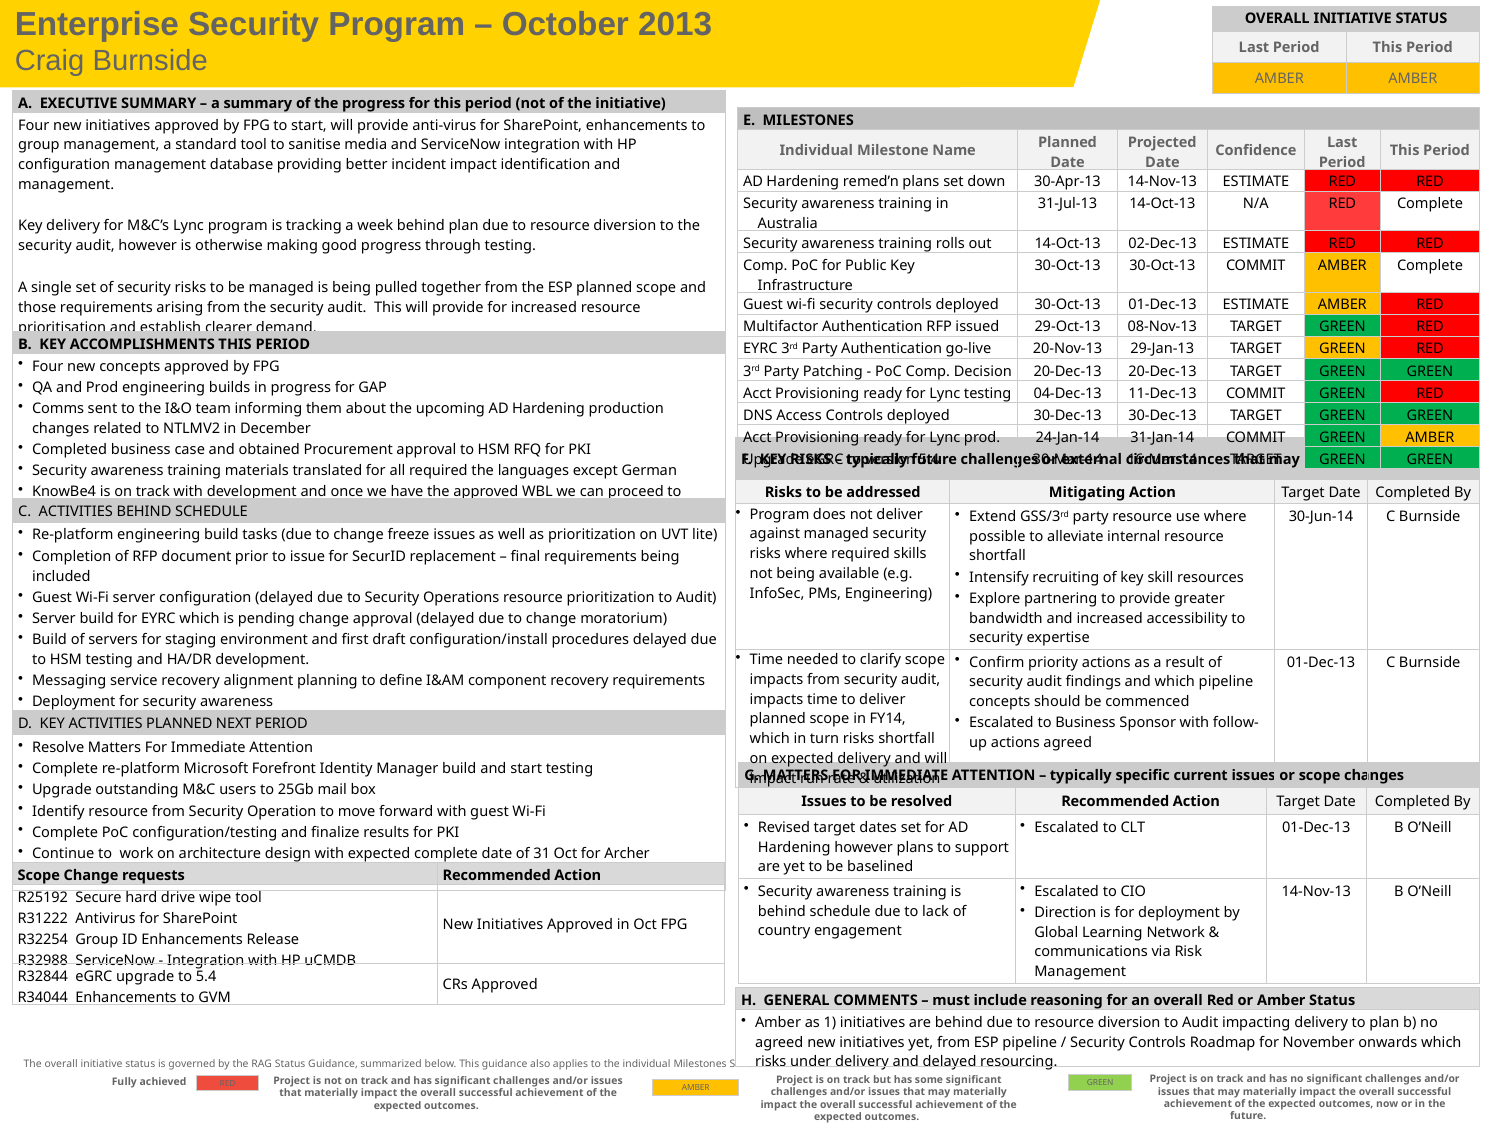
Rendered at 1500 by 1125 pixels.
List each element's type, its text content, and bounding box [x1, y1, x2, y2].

table_cell Upgrade eGRC to version 5.4 [738, 447, 1017, 468]
table_cell Completed By [1368, 480, 1479, 503]
table_cell B O’Neill [1367, 815, 1479, 878]
table_cell 3rd Party Patching - PoC Comp. Decision [738, 359, 1017, 380]
table_cell New Initiatives Approved in Oct FPG [438, 885, 724, 963]
table_cell ESTIMATE [1208, 293, 1304, 314]
table_cell 31-Jan-14 [1118, 425, 1207, 446]
table_cell 30-Mar-14 [1018, 447, 1117, 468]
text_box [46, 1049, 1480, 1125]
table_cell C Burnside [1368, 650, 1479, 787]
table_cell Time needed to clarify scope impacts from security audit, impacts time to deliver planned scope in FY14, which in turn risks shortfall on expected delivery and will impact run rate & utilization [736, 650, 949, 787]
table_cell B. KEY ACCOMPLISHMENTS THIS PERIOD [13, 332, 725, 353]
table_cell 29-Oct-13 [1018, 315, 1117, 336]
table_cell Security awareness training in Australia [738, 192, 1017, 230]
table_cell 30-Dec-13 [1018, 403, 1117, 424]
table_cell Extend GSS/3rd party resource use where possible to alleviate internal resource shortfall Intensify recruiting of key skill resources Explore partnering to provide greater bandwidth and increased accessibility to security expertise [950, 504, 1274, 649]
table_header A. EXECUTIVE SUMMARY – a summary of the progress for this period (not of the initiative) [13, 91, 725, 112]
table_cell 08-Nov-13 [1118, 315, 1207, 336]
table_cell AMBER [1213, 63, 1346, 93]
table_cell 20-Dec-13 [1018, 359, 1117, 380]
table_cell B O’Neill [1367, 879, 1479, 983]
table_cell Individual Milestone Name [738, 130, 1017, 169]
table_cell GREEN [1305, 425, 1380, 446]
table_cell COMMIT [1208, 425, 1304, 446]
table_cell 14-Oct-13 [1018, 231, 1117, 252]
table_cell 01-Dec-13 [1118, 293, 1207, 314]
table_cell Acct Provisioning ready for Lync testing [738, 381, 1017, 402]
table_cell Confidence [1208, 130, 1304, 169]
table_cell This Period [1347, 32, 1479, 62]
table_cell 30-Apr-13 [1018, 170, 1117, 191]
table_cell RED [1305, 170, 1380, 191]
table_header OVERALL INITIATIVE STATUS [1213, 7, 1479, 31]
table_cell Mitigating Action [950, 480, 1274, 503]
table_cell Program does not deliver against managed security risks where required skills not being available (e.g. InfoSec, PMs, Engineering) [736, 504, 949, 649]
table_header Scope Change requests [13, 863, 437, 884]
table_cell Risks to be addressed [736, 480, 949, 503]
table_cell Security awareness training is behind schedule due to lack of country engagement [739, 879, 1015, 983]
table_header F. KEY RISKS – typically future challenges or external circumstances that may affect the initiative [736, 438, 1479, 479]
table_cell Projected Date [1118, 130, 1207, 169]
table_cell ESTIMATE [1208, 231, 1304, 252]
table_cell TARGET [1208, 337, 1304, 358]
table_cell Acct Provisioning ready for Lync prod. [738, 425, 1017, 446]
table_cell 11-Dec-13 [1118, 381, 1207, 402]
text_box [0, 84, 1075, 88]
table_cell TARGET [1208, 359, 1304, 380]
table_cell Multifactor Authentication RFP issued [738, 315, 1017, 336]
table_cell ESTIMATE [1208, 170, 1304, 191]
table_cell Four new concepts approved by FPG QA and Prod engineering builds in progress for GAP Comms sent to the I&O team informing them about the upcoming AD Hardening production changes related to NTLMV2 in December Completed business case and obtained Procurement approval to HSM RFQ for PKI Security awareness training materials translated for all required the languages except German KnowBe4 is on track with development and once we have the approved WBL we can proceed to SCORM compliance process for EUSA. [13, 354, 725, 498]
text_box Enterprise Security Program – October 2013 Craig Burnside [0, 0, 1163, 84]
table_cell RED [1381, 337, 1479, 358]
table_cell EYRC 3rd Party Authentication go-live [738, 337, 1017, 358]
table_cell Completed By [1367, 788, 1479, 814]
table_cell 24-Jan-14 [1018, 425, 1117, 446]
table_cell TARGET [1208, 403, 1304, 424]
table_cell RED [1381, 293, 1479, 314]
table_cell GREEN [1381, 359, 1479, 380]
table_cell 02-Dec-13 [1118, 231, 1207, 252]
table_cell Last Period [1305, 130, 1380, 169]
table_header H. GENERAL COMMENTS – must include reasoning for an overall Red or Amber Status [736, 988, 1479, 1009]
table_cell 04-Dec-13 [1018, 381, 1117, 402]
table_header C. ACTIVITIES BEHIND SCHEDULE [13, 499, 725, 522]
table_cell GREEN [1305, 403, 1380, 424]
table_cell Target Date [1267, 788, 1366, 814]
table_cell 30-Jun-14 [1275, 504, 1367, 649]
table_cell N/A [1208, 192, 1304, 230]
table_cell 14-Nov-13 [1267, 879, 1366, 983]
table_cell GREEN [1305, 337, 1380, 358]
table_cell RED [1381, 170, 1479, 191]
table_cell AMBER [1381, 425, 1479, 446]
table_cell Complete [1381, 253, 1479, 292]
table_cell Recommended Action [1016, 788, 1266, 814]
table_cell Planned Date [1018, 130, 1117, 169]
table_cell Confirm priority actions as a result of security audit findings and which pipeline concepts should be commenced Escalated to Business Sponsor with follow-up actions agreed [950, 650, 1274, 787]
table_cell GREEN [1305, 315, 1380, 336]
table_cell Issues to be resolved [739, 788, 1015, 814]
table_cell 30-Oct-13 [1118, 253, 1207, 292]
table_cell Security awareness training rolls out [738, 231, 1017, 252]
table_cell RED [1305, 192, 1380, 230]
table_cell Escalated to CLT [1016, 815, 1266, 878]
table_cell 31-Jul-13 [1018, 192, 1117, 230]
table_cell TARGET [1208, 315, 1304, 336]
table_cell Guest wi-fi security controls deployed [738, 293, 1017, 314]
table_cell GREEN [1381, 447, 1479, 468]
table_cell 30-Oct-13 [1018, 253, 1117, 292]
table_cell GREEN [1305, 447, 1380, 468]
table_cell AMBER [1347, 63, 1479, 93]
table_cell RED [1381, 381, 1479, 402]
table_cell Four new initiatives approved by FPG to start, will provide anti-virus for SharePoint, enhancements to group management, a standard tool to sanitise media and ServiceNow integration with HP configuration management database providing better incident impact identification and management. Key delivery for M&C’s Lync program is tracking a week behind plan due to resource diversion to the security audit, however is otherwise making good progress through testing. A single set of security risks to be managed is being pulled together from the ESP planned scope and those requirements arising from the security audit. This will provide for increased resource prioritisation and establish clearer demand. [13, 113, 725, 331]
table_cell CRs Approved [438, 964, 724, 1004]
table_cell Resolve Matters For Immediate Attention Complete re-platform Microsoft Forefront Identity Manager build and start testing Upgrade outstanding M&C users to 25Gb mail box Identify resource from Security Operation to move forward with guest Wi-Fi Complete PoC configuration/testing and finalize results for PKI Continue to work on architecture design with expected complete date of 31 Oct for Archer enhancements [13, 735, 725, 862]
table_cell GREEN [1381, 403, 1479, 424]
table_cell 01-Dec-13 [1267, 815, 1366, 878]
table_cell 30-Oct-13 [1018, 293, 1117, 314]
table_cell RED [1381, 315, 1479, 336]
table_cell COMMIT [1208, 381, 1304, 402]
table_cell DNS Access Controls deployed [738, 403, 1017, 424]
table_cell COMMIT [1208, 253, 1304, 292]
table_cell AD Hardening remed’n plans set down [738, 170, 1017, 191]
table_cell Escalated to CIO Direction is for deployment by Global Learning Network & communications via Risk Management [1016, 879, 1266, 983]
table_cell 30-Dec-13 [1118, 403, 1207, 424]
table_cell Amber as 1) initiatives are behind due to resource diversion to Audit impacting delivery to plan b) no agreed new initiatives yet, from ESP pipeline / Security Controls Roadmap for November onwards which risks under delivery and delayed resourcing. [736, 1010, 1479, 1049]
table_cell 29-Jan-13 [1118, 337, 1207, 358]
table_cell GREEN [1305, 381, 1380, 402]
table_cell 01-Dec-13 [1275, 650, 1367, 787]
table_cell Last Period [1213, 32, 1346, 62]
table_cell GREEN [1305, 359, 1380, 380]
table_header Recommended Action [438, 863, 724, 884]
table_cell C Burnside [1368, 504, 1479, 649]
table_cell RED [1381, 231, 1479, 252]
table_cell 14-Oct-13 [1118, 192, 1207, 230]
table_header E. MILESTONES [738, 108, 1479, 129]
table_cell Comp. PoC for Public Key Infrastructure [738, 253, 1017, 292]
table_cell 16-Mar-14 [1118, 447, 1207, 468]
table_cell Target Date [1275, 480, 1367, 503]
table_cell AMBER [1305, 293, 1380, 314]
table_cell Re-platform engineering build tasks (due to change freeze issues as well as prioritization on UVT lite) Completion of RFP document prior to issue for SecurID replacement – final requirements being included Guest Wi-Fi server configuration (delayed due to Security Operations resource prioritization to Audit) Server build for EYRC which is pending change approval (delayed due to change moratorium) Build of servers for staging environment and first draft configuration/install procedures delayed due to HSM testing and HA/DR development. Messaging service recovery alignment planning to define I&AM component recovery requirements Deployment for security awareness [13, 523, 725, 710]
table_cell Complete [1381, 192, 1479, 230]
table_cell Revised target dates set for AD Hardening however plans to support are yet to be baselined [739, 815, 1015, 878]
table_cell This Period [1381, 130, 1479, 169]
table_cell R32844 eGRC upgrade to 5.4 R34044 Enhancements to GVM [13, 964, 437, 1004]
table_cell 14-Nov-13 [1118, 170, 1207, 191]
table_cell D. KEY ACTIVITIES PLANNED NEXT PERIOD [13, 711, 725, 734]
table_cell R25192 Secure hard drive wipe tool R31222 Antivirus for SharePoint R32254 Group ID Enhancements Release R32988 ServiceNow - Integration with HP uCMDB [13, 885, 437, 963]
table_cell RED [1305, 231, 1380, 252]
table_cell AMBER [1305, 253, 1380, 292]
table_cell 20-Dec-13 [1118, 359, 1207, 380]
table_cell 20-Nov-13 [1018, 337, 1117, 358]
table_cell TARGET [1208, 447, 1304, 468]
